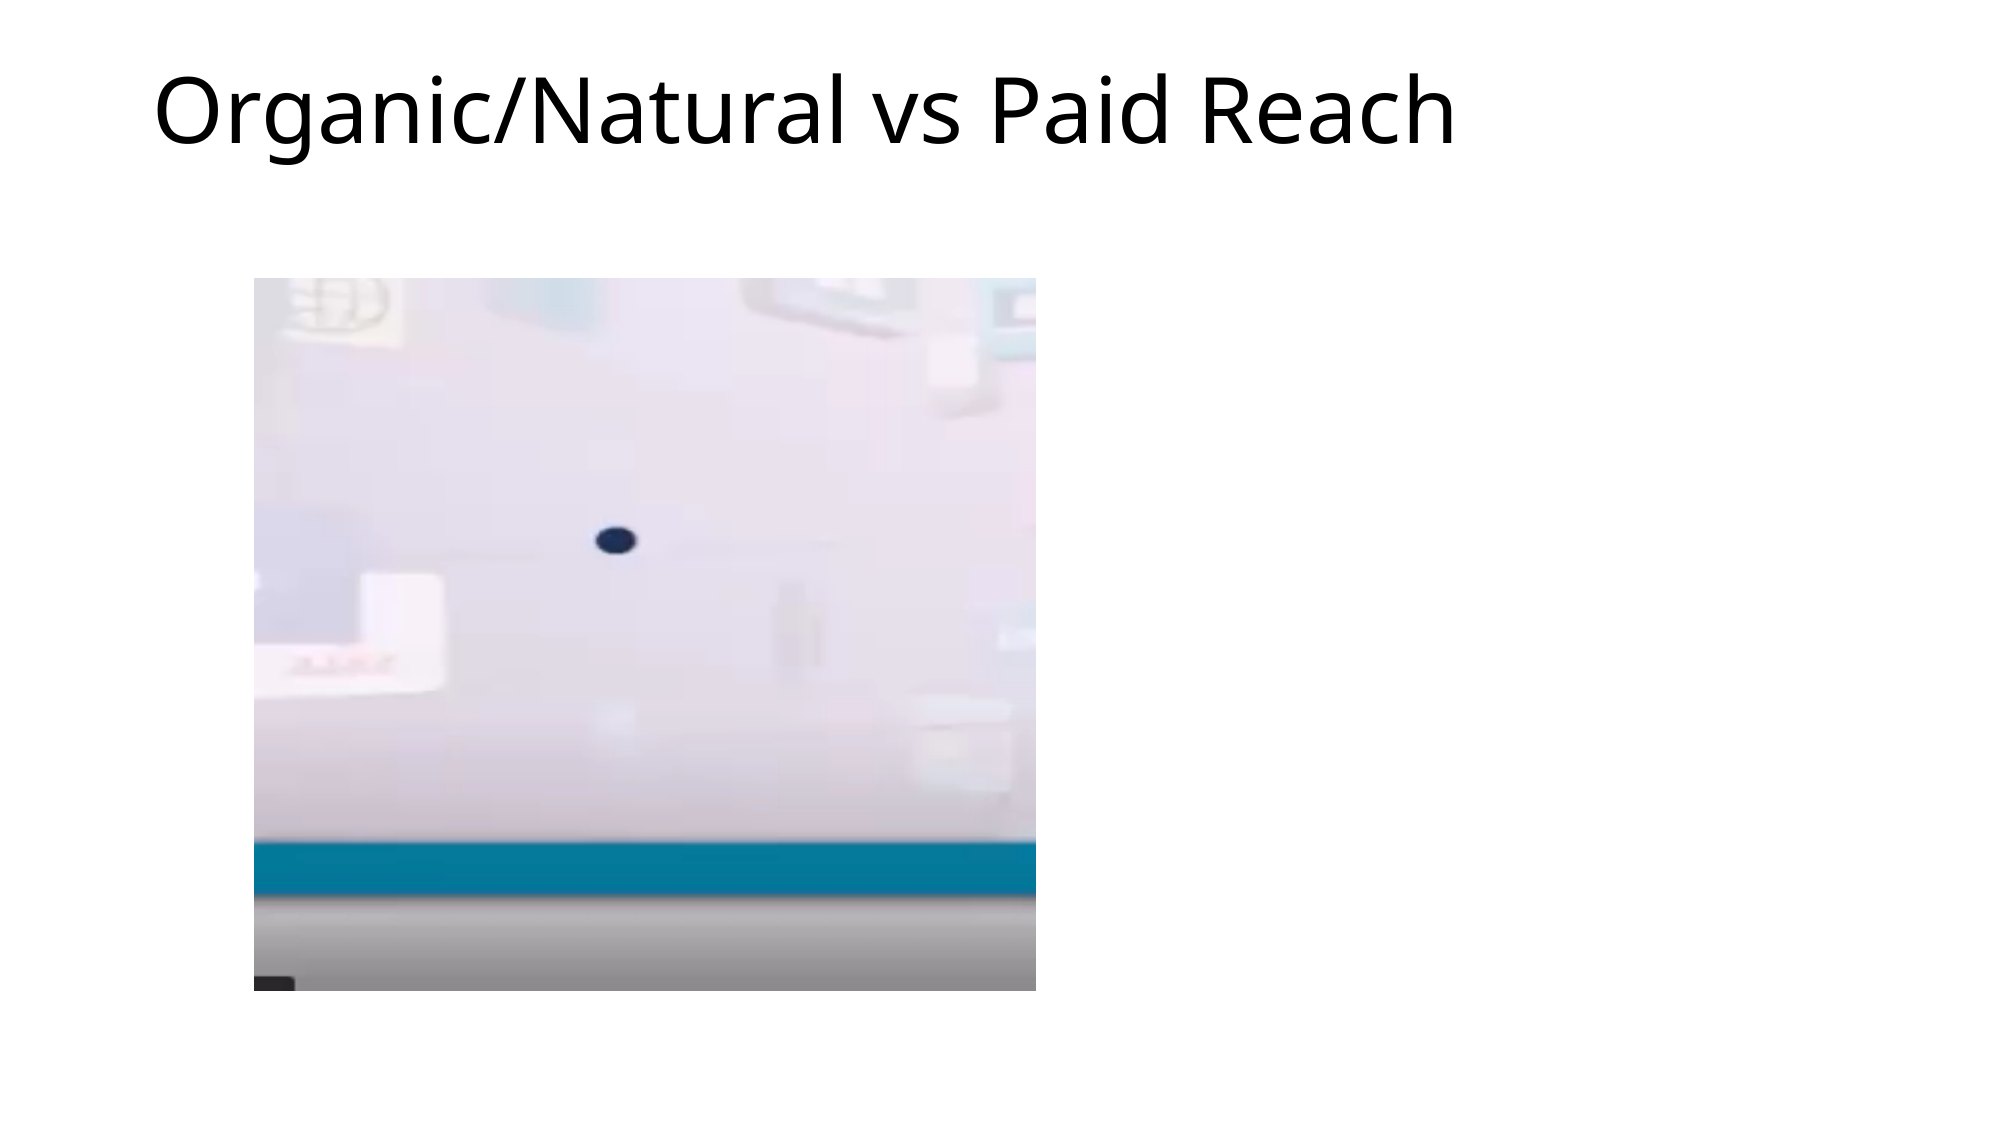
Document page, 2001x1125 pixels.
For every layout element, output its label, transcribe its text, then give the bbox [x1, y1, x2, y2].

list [254, 277, 1036, 992]
title Organic/Natural vs Paid Reach [137, 59, 1863, 278]
